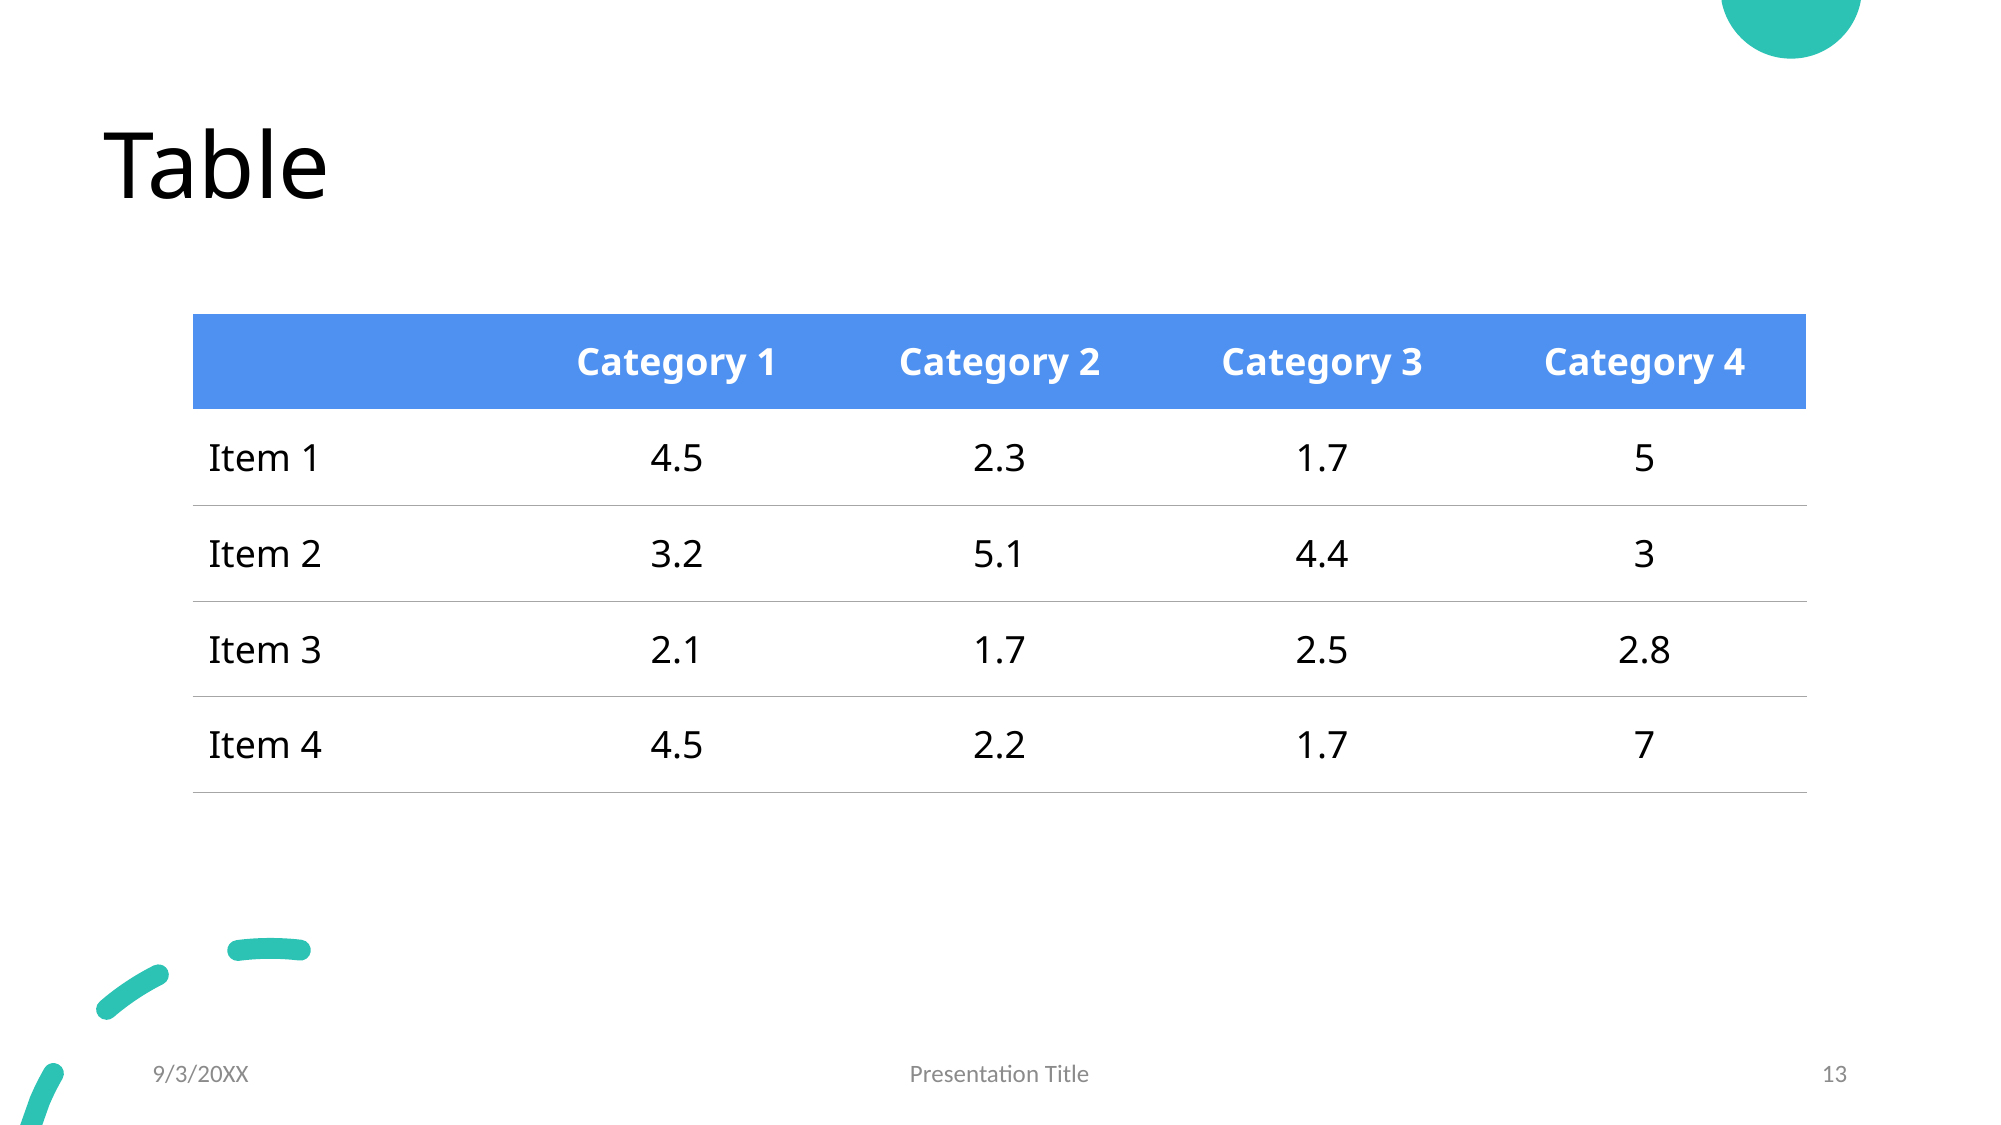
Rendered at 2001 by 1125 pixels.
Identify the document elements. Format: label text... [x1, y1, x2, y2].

table_cell 7 [1484, 697, 1805, 792]
table_cell 2.1 [517, 602, 838, 696]
table_cell 5.1 [839, 506, 1160, 601]
title Table [88, 59, 1814, 278]
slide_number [137, 1042, 588, 1103]
table_cell 3.2 [517, 506, 838, 601]
table_cell Item 1 [194, 409, 515, 505]
table_cell 4.4 [1162, 506, 1483, 601]
table_cell Item 3 [194, 602, 515, 696]
table_cell 2.2 [839, 697, 1160, 792]
table_header [193, 314, 516, 409]
table_cell 4.5 [517, 697, 838, 792]
table_cell Item 2 [194, 506, 515, 601]
slide_number 13 [1412, 1042, 1863, 1103]
table_header Category 1 [516, 314, 838, 409]
table_cell 5 [1484, 409, 1805, 505]
footer Presentation Title [662, 1042, 1338, 1103]
table_cell 2.5 [1162, 602, 1483, 696]
table_cell 1.7 [1162, 697, 1483, 792]
table_cell Item 4 [194, 697, 515, 792]
table_cell 1.7 [1162, 409, 1483, 505]
table_cell 2.8 [1484, 602, 1805, 696]
table_header Category 2 [838, 314, 1161, 409]
table_header Category 3 [1161, 314, 1483, 409]
table_cell 4.5 [517, 409, 838, 505]
table_header Category 4 [1483, 314, 1806, 409]
table_cell 2.3 [839, 409, 1160, 505]
table_cell 1.7 [839, 602, 1160, 696]
table_cell 3 [1484, 506, 1805, 601]
